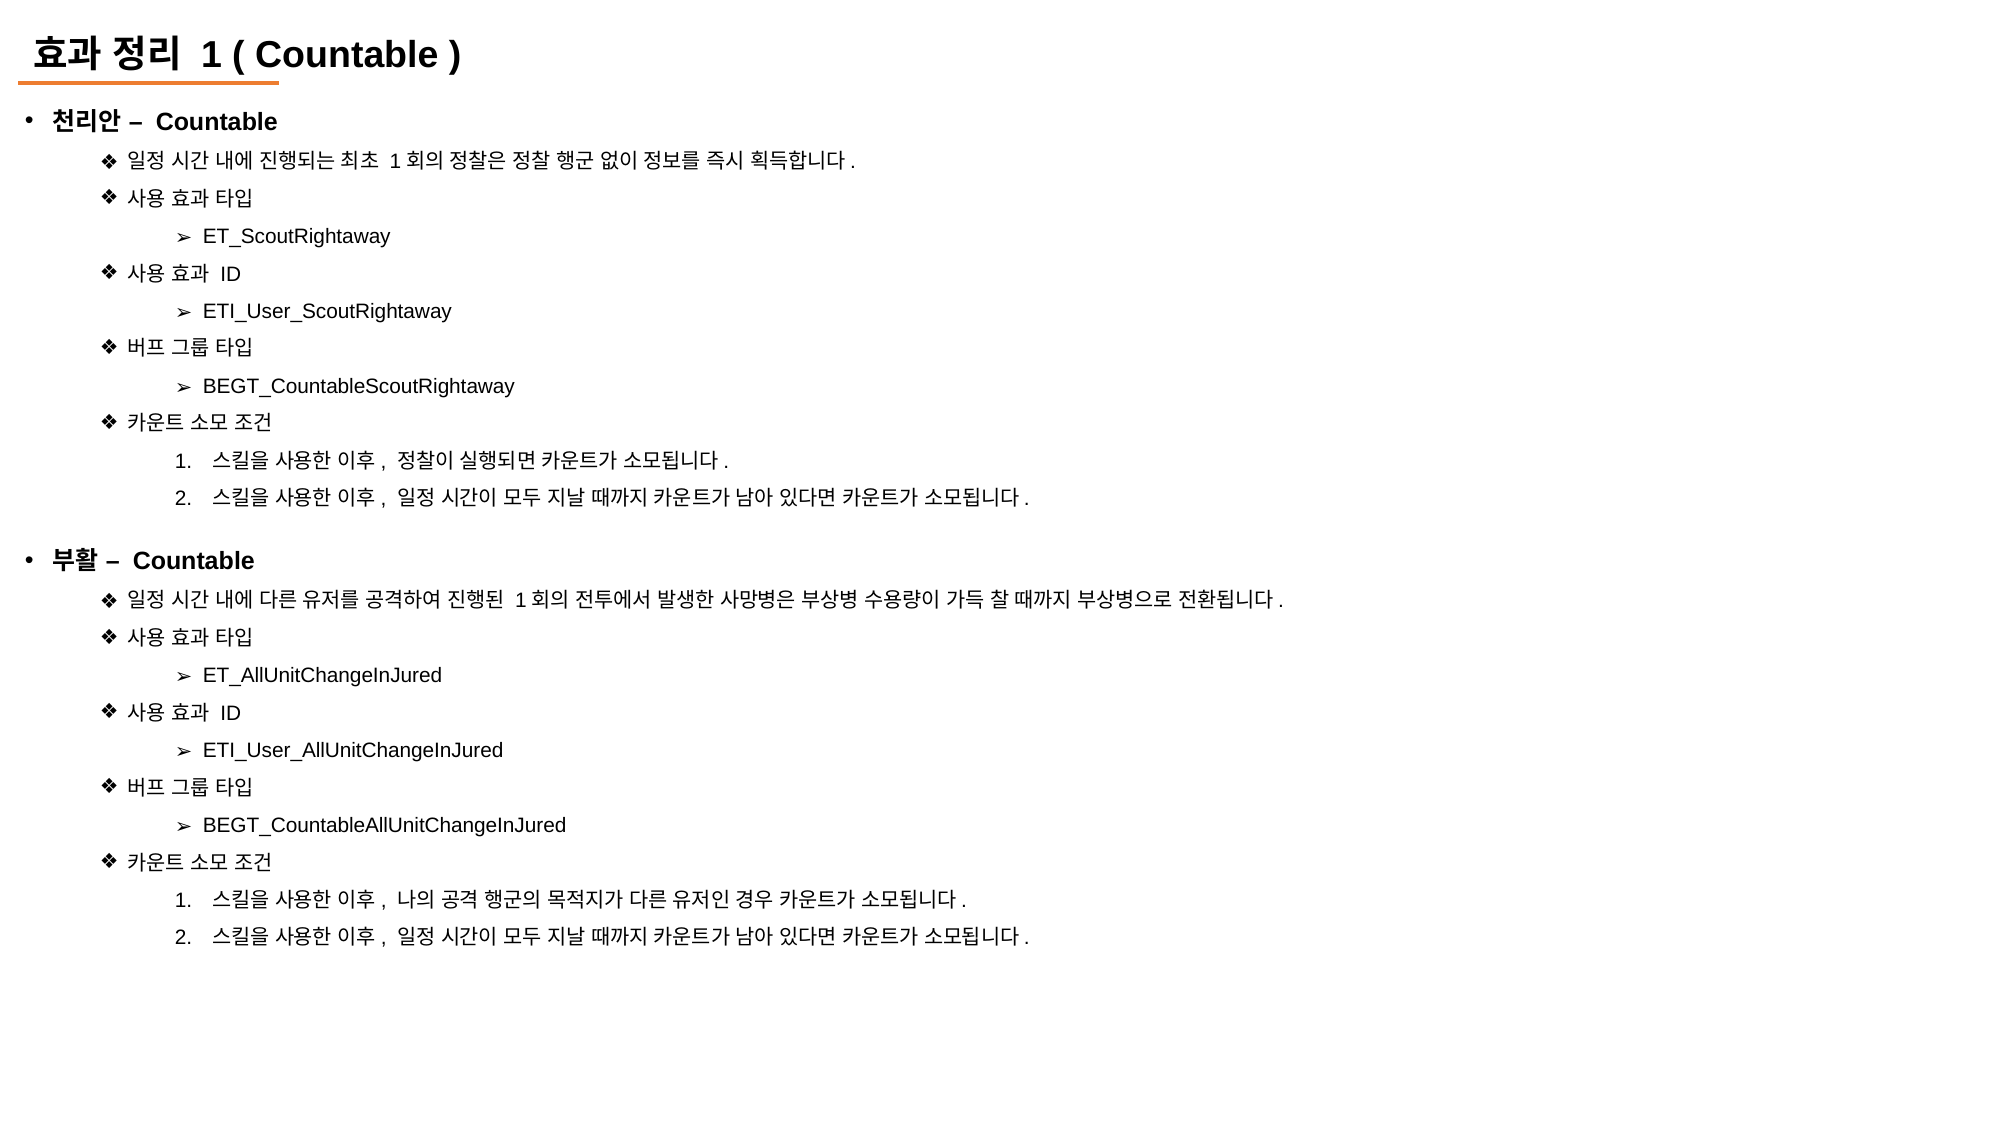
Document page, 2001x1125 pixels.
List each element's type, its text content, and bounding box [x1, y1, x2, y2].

text_box 천리안 – Countable 일정 시간 내에 진행되는 최초 1회의 정찰은 정찰 행군 없이 정보를 즉시 획득합니다. 사용 효과 타입 ET_ScoutRightaway 사용 효과 ID ETI_User_ScoutRightaway 버프 그룹 타입 BEGT_CountableScoutRightaway 카운트 소모 조건 스킬을 사용한 이후, 정찰이 실행되면 카운트가 소모됩니다. 스킬을 사용한 이후, 일정 시간이 모두 지날 때까지 카운트가 남아 있다면 카운트가 소모됩니다. [9, 82, 1231, 522]
text_box 부활 – Countable 일정 시간 내에 다른 유저를 공격하여 진행된 1회의 전투에서 발생한 사망병은 부상병 수용량이 가득 찰 때까지 부상병으로 전환됩니다. 사용 효과 타입 ET_AllUnitChangeInJured 사용 효과 ID ETI_User_AllUnitChangeInJured 버프 그룹 타입 BEGT_CountableAllUnitChangeInJured 카운트 소모 조건 스킬을 사용한 이후, 나의 공격 행군의 목적지가 다른 유저인 경우 카운트가 소모됩니다. 스킬을 사용한 이후, 일정 시간이 모두 지날 때까지 카운트가 남아 있다면 카운트가 소모됩니다. [9, 522, 1582, 962]
text_box 효과 정리 1 ( Countable ) [18, 22, 563, 82]
